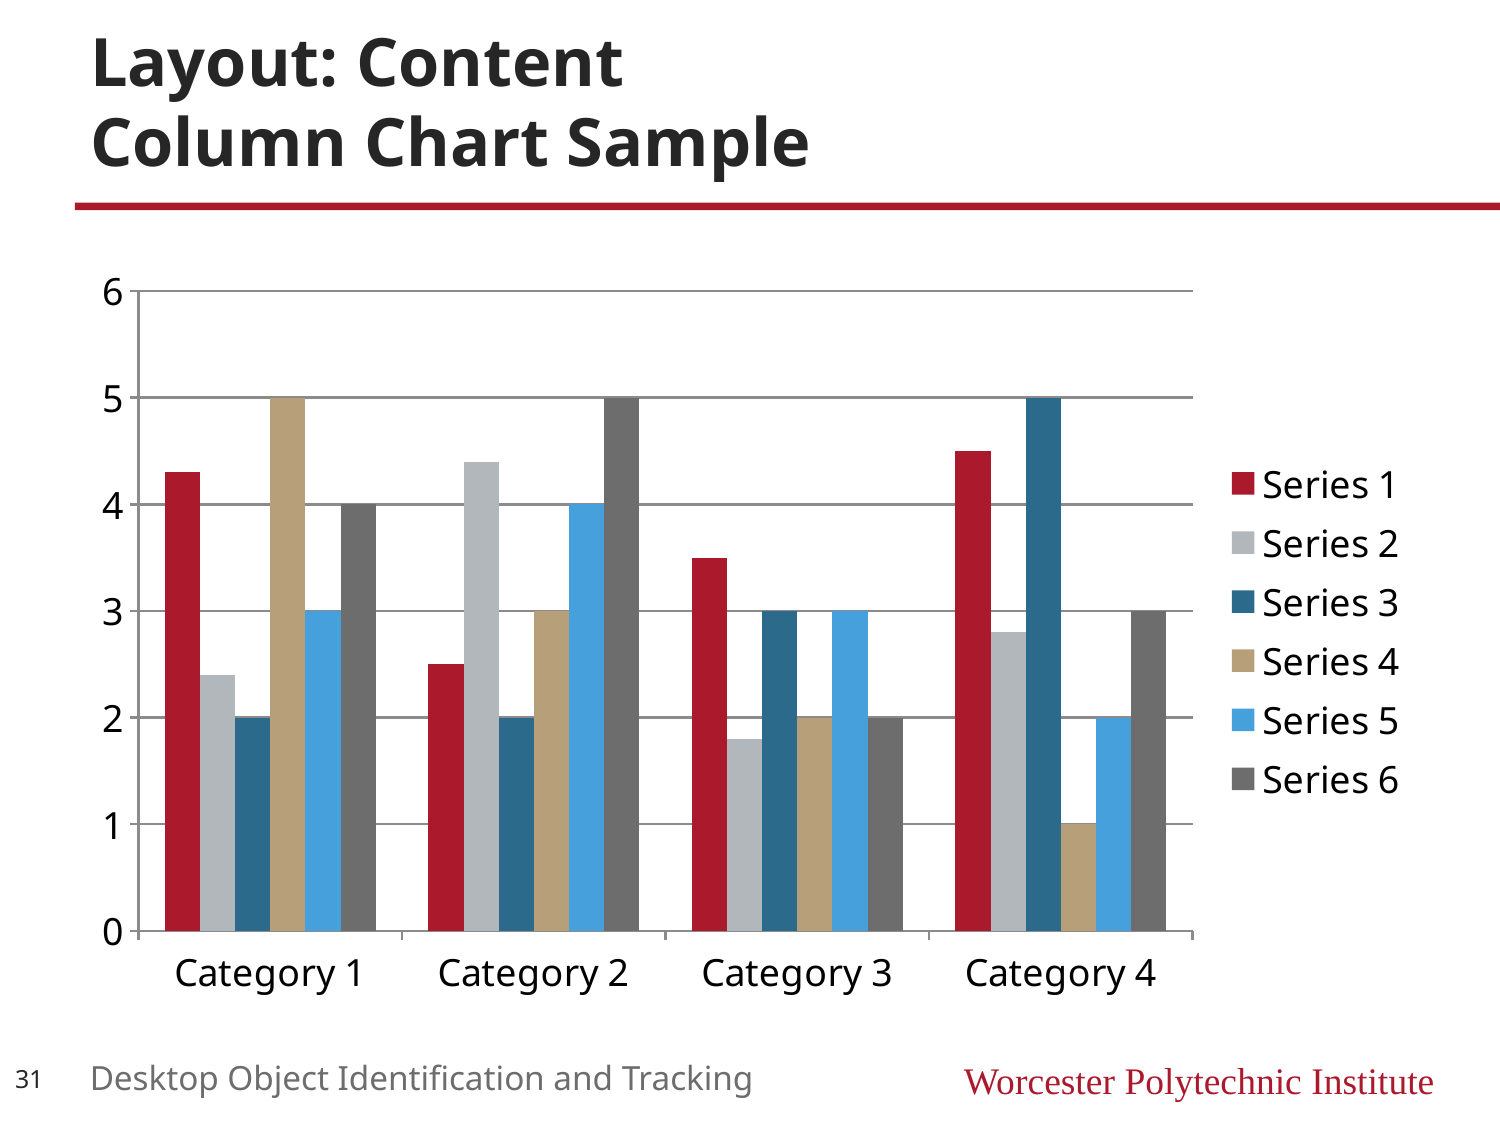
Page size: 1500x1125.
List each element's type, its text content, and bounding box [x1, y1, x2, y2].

chart [74, 249, 1426, 1014]
footer Desktop Object Identification and Tracking [75, 1050, 913, 1100]
title Layout: Content Column Chart Sample [75, 56, 1425, 188]
slide_number 31 [0, 1047, 75, 1113]
